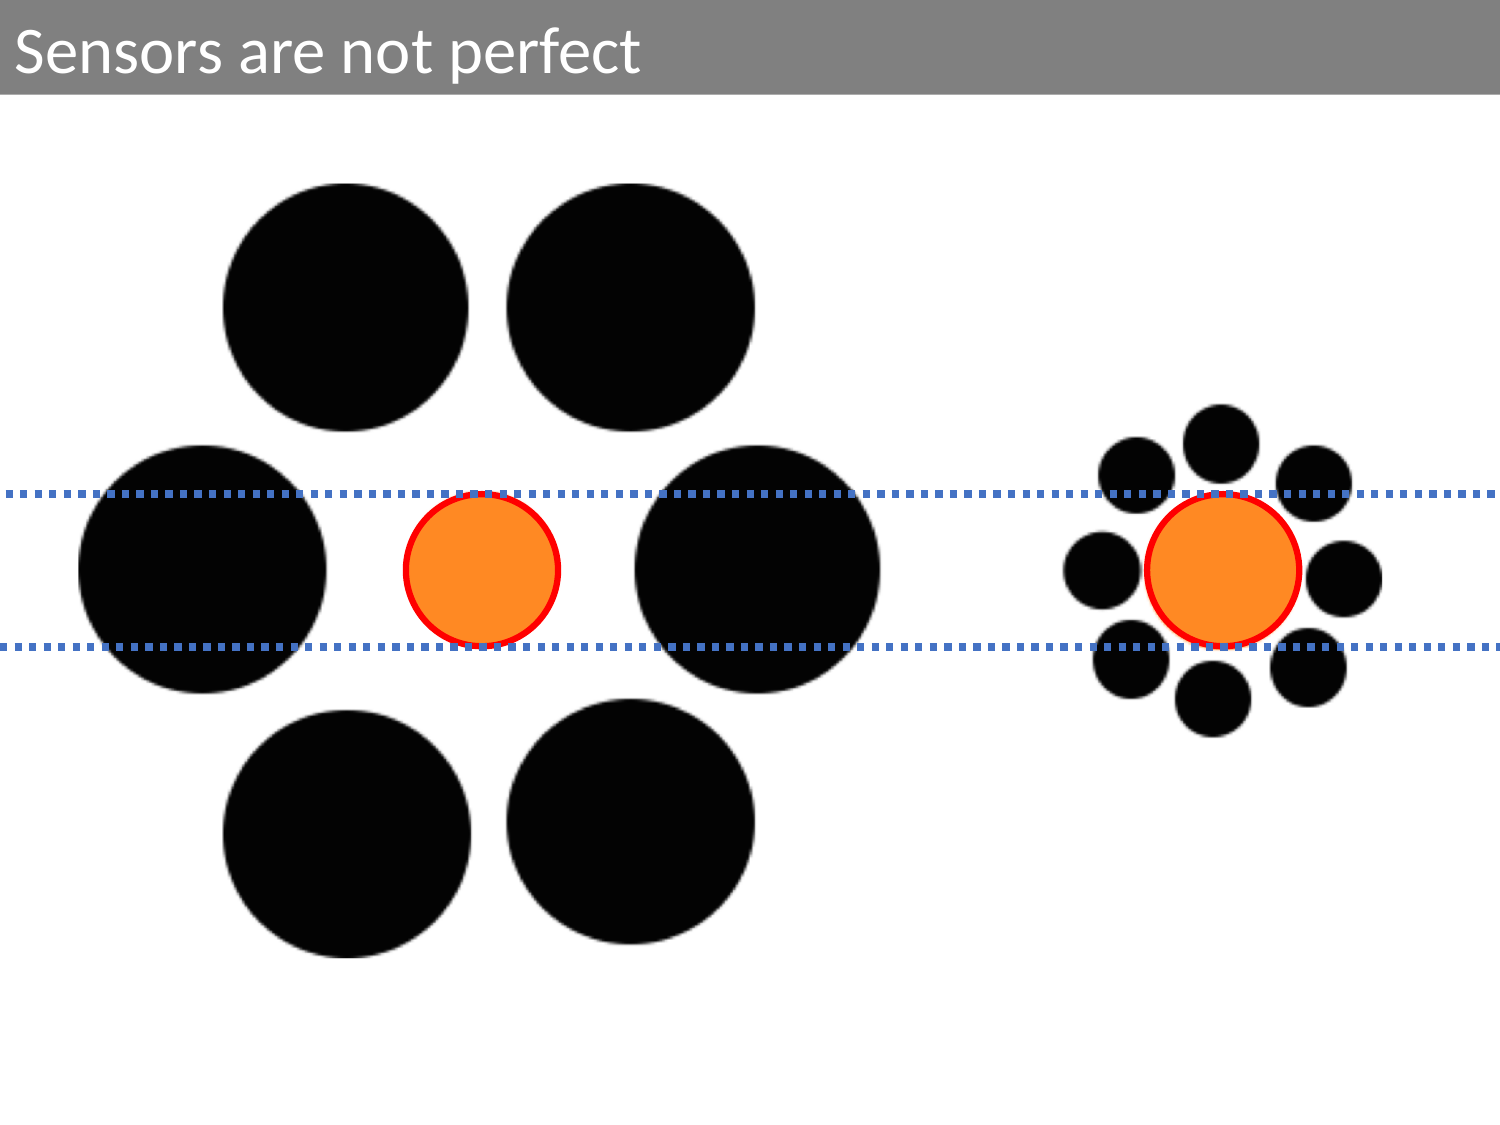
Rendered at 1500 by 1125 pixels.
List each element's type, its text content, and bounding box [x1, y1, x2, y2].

picture [0, 495, 1500, 646]
picture [0, 130, 1500, 494]
picture [0, 648, 1500, 995]
text_box Sensors are not perfect [0, 0, 1500, 95]
